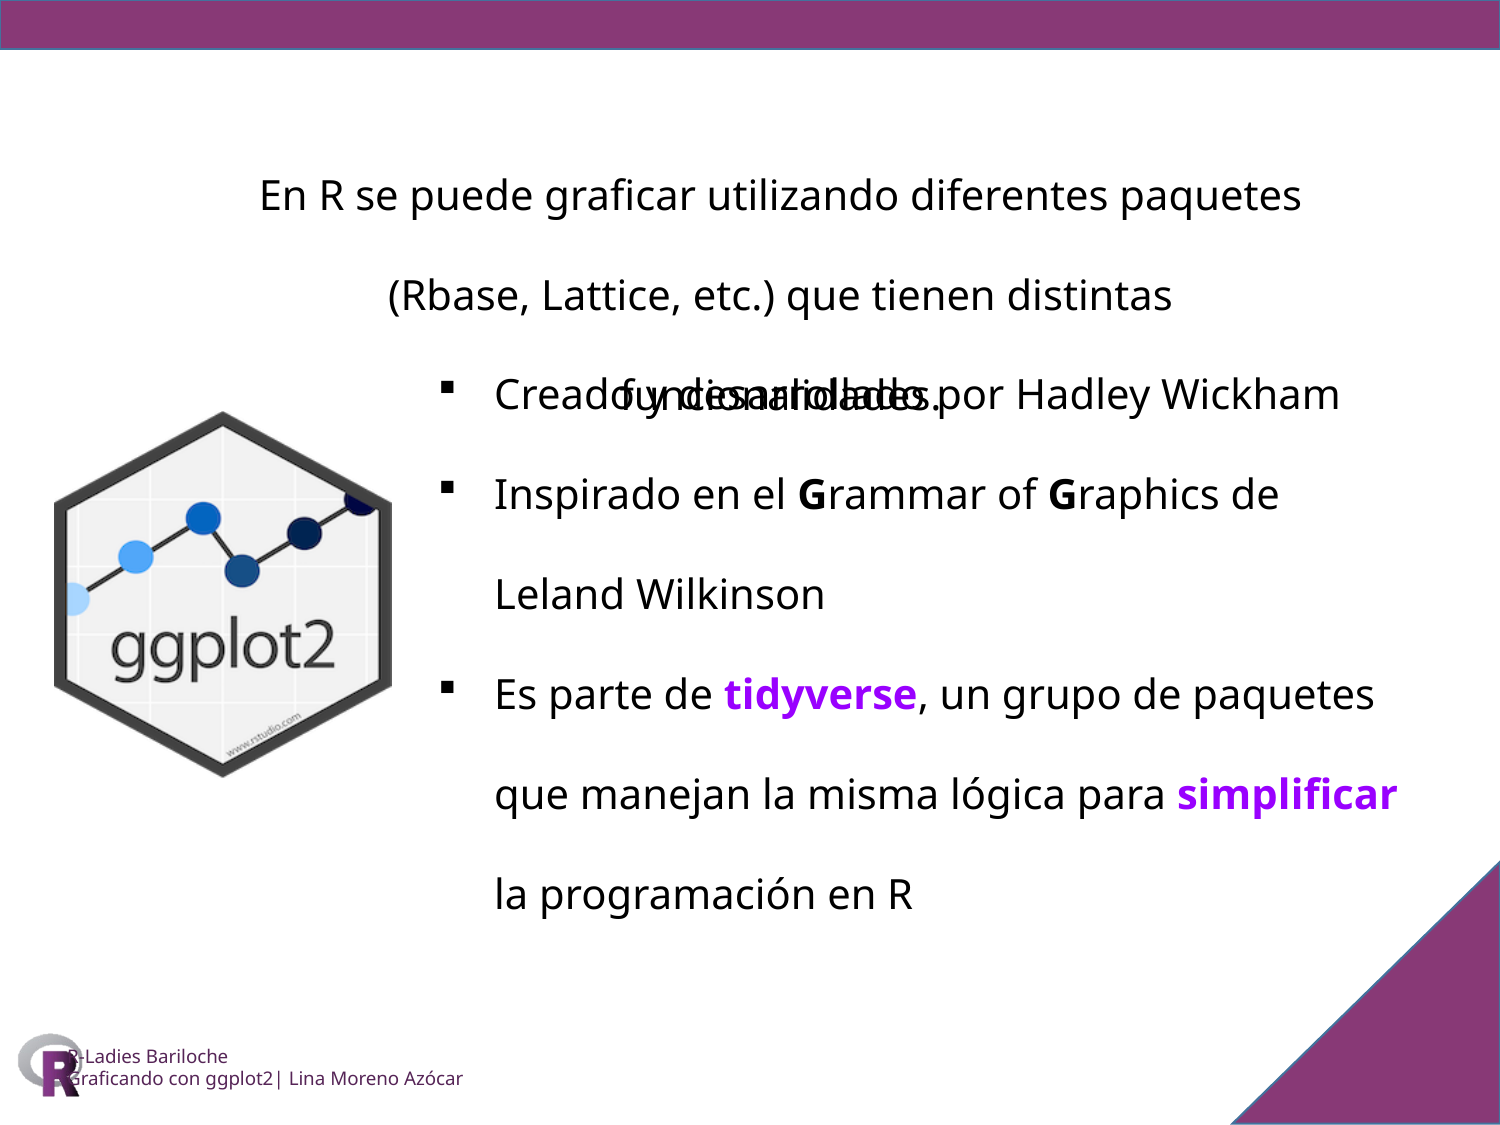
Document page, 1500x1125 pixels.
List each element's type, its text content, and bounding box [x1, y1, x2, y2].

text_box [1230, 860, 1500, 1125]
picture [54, 411, 392, 779]
text_box En R se puede graficar utilizando diferentes paquetes (Rbase, Lattice, etc.) que tienen distintas funcionalidades. [210, 111, 1352, 426]
text_box [0, 0, 1500, 50]
text_box Creado y desarrollado por Hadley Wickham Inspirado en el Grammar of Graphics de Leland Wilkinson Es parte de tidyverse, un grupo de paquetes que manejan la misma lógica para simplificar la programación en R [423, 310, 1428, 926]
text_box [10, 1017, 441, 1113]
